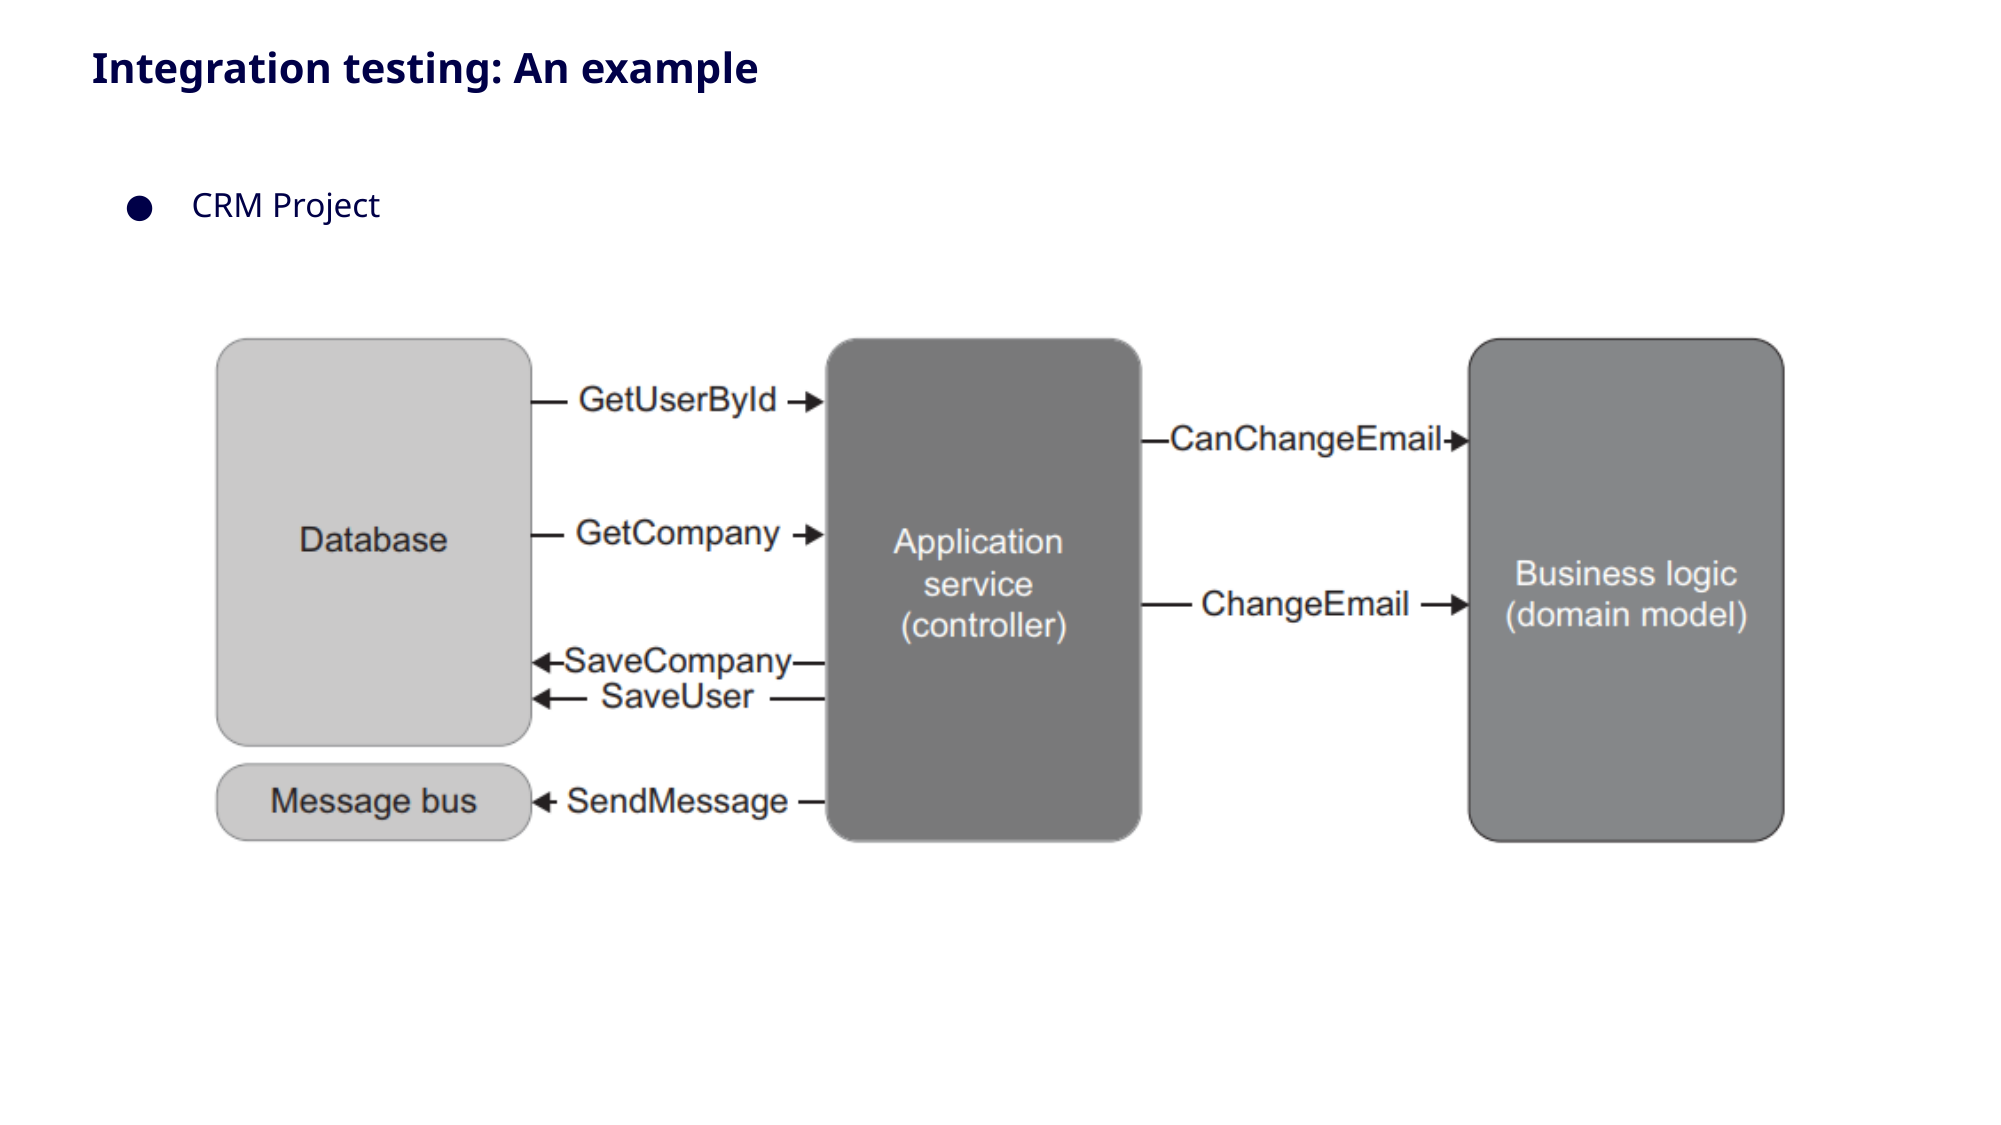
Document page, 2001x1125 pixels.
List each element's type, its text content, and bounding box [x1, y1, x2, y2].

list CRM Project [91, 184, 972, 1007]
picture [144, 248, 1856, 877]
title Integration testing: An example [92, 38, 1696, 97]
